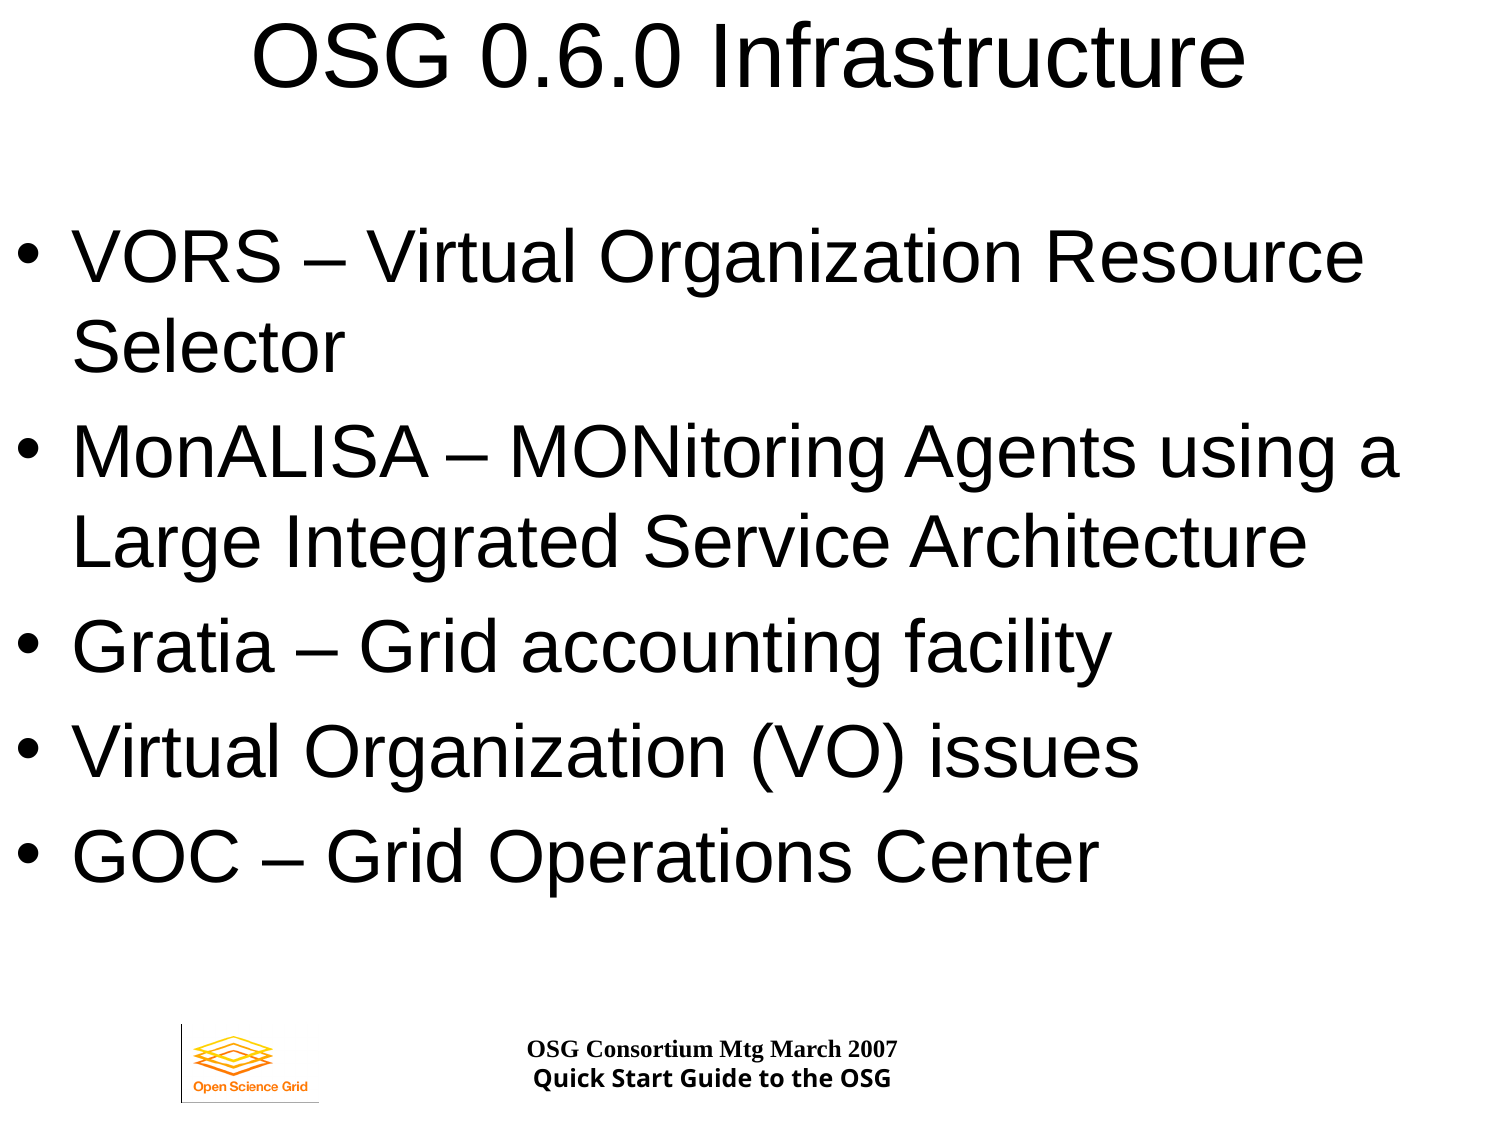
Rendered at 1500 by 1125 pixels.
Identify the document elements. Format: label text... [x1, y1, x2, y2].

text_box OSG Consortium Mtg March 2007 Quick Start Guide to the OSG [437, 1025, 988, 1104]
picture [180, 1024, 319, 1103]
title OSG 0.6.0 Infrastructure [75, 13, 1425, 88]
list VORS – Virtual Organization Resource Selector MonALISA – MONitoring Agents using a Large Integrated Service Architecture Gratia – Grid accounting facility Virtual Organization (VO) issues GOC – Grid Operations Center [0, 200, 1500, 1005]
